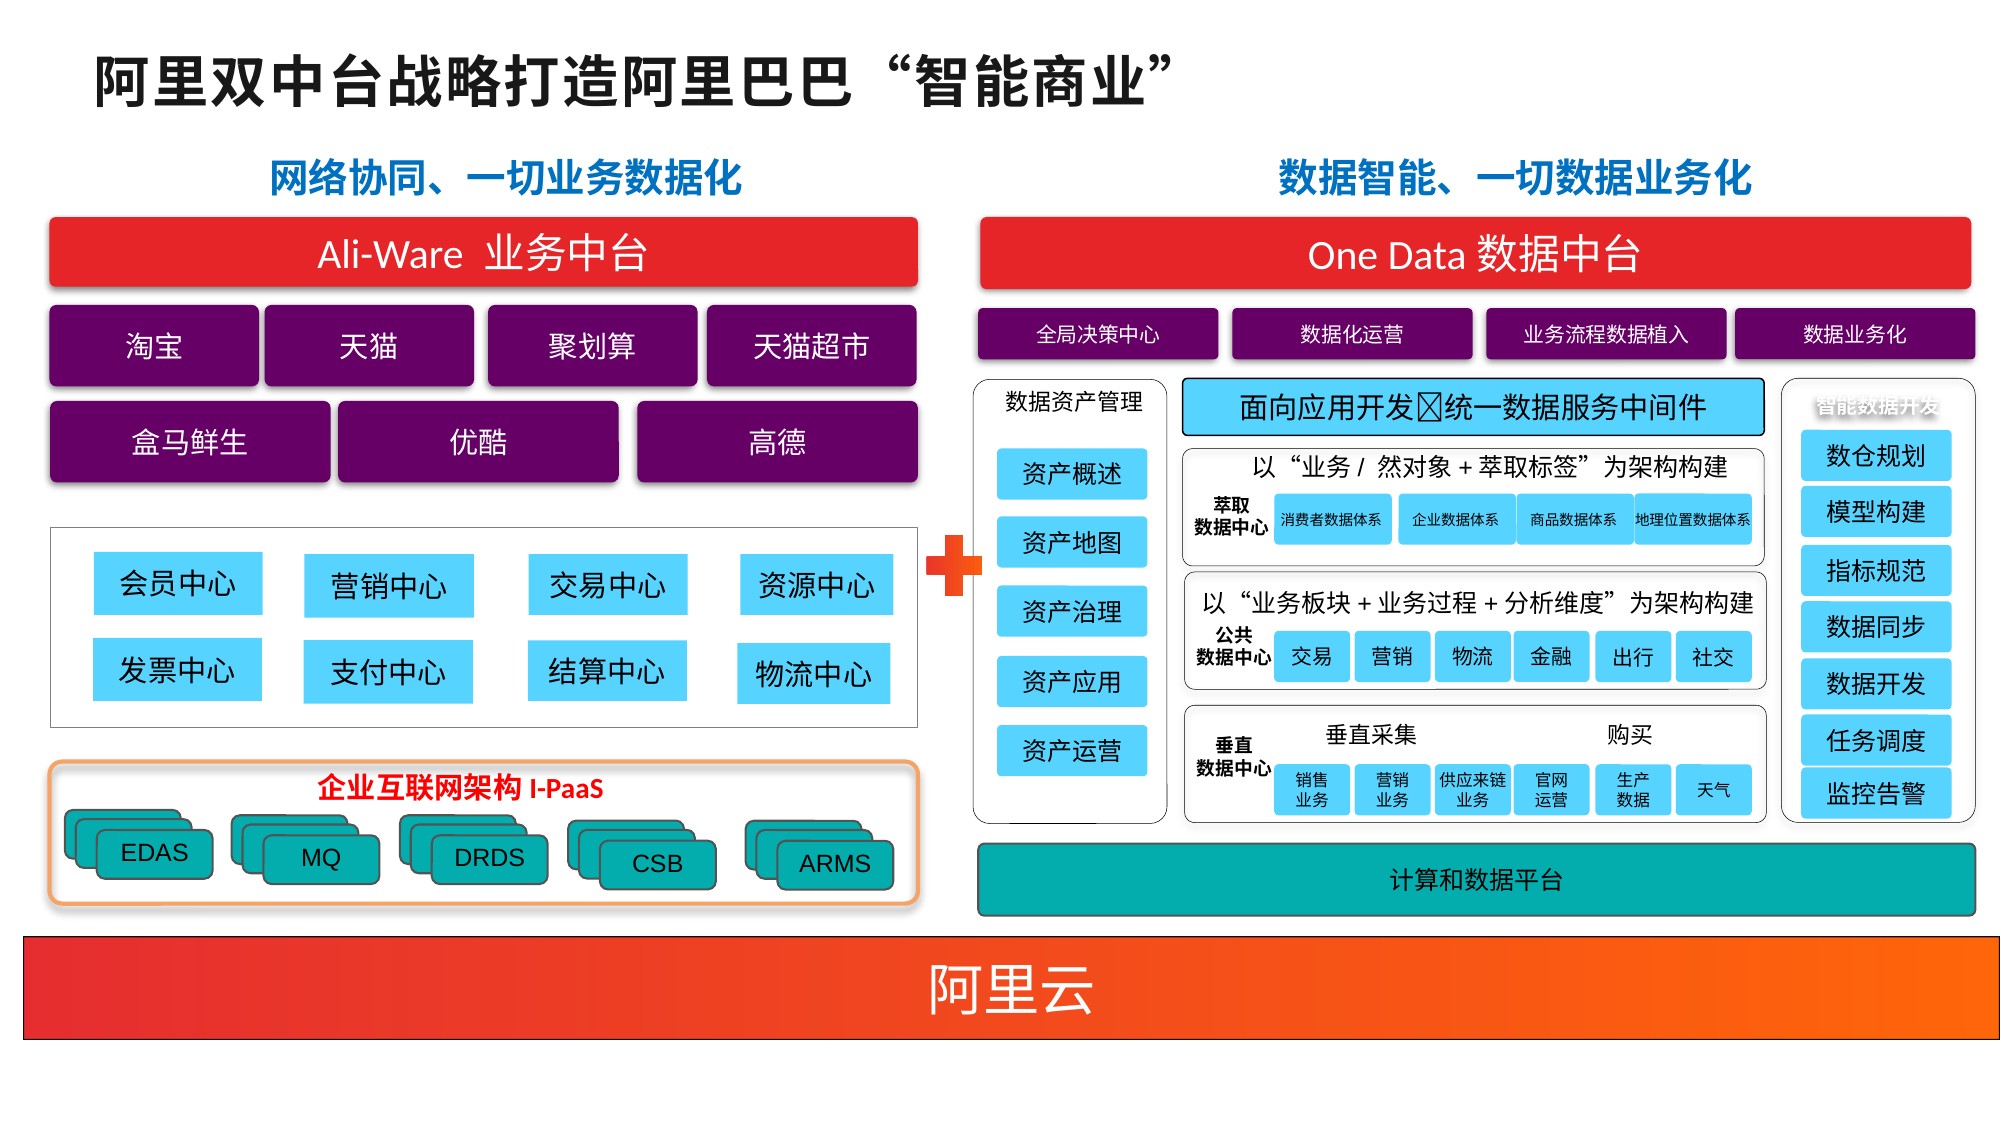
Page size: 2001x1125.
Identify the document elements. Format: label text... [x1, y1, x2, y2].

text_box [926, 535, 967, 596]
text_box 阿里云 [23, 936, 2000, 1040]
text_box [972, 216, 1976, 916]
text_box 网络协同、一切业务数据化 [261, 172, 752, 209]
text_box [49, 216, 919, 904]
text_box 数据智能、一切数据业务化 [1271, 145, 1761, 209]
title 阿里双中台战略打造阿里巴巴“智能商业” [89, 0, 1631, 172]
